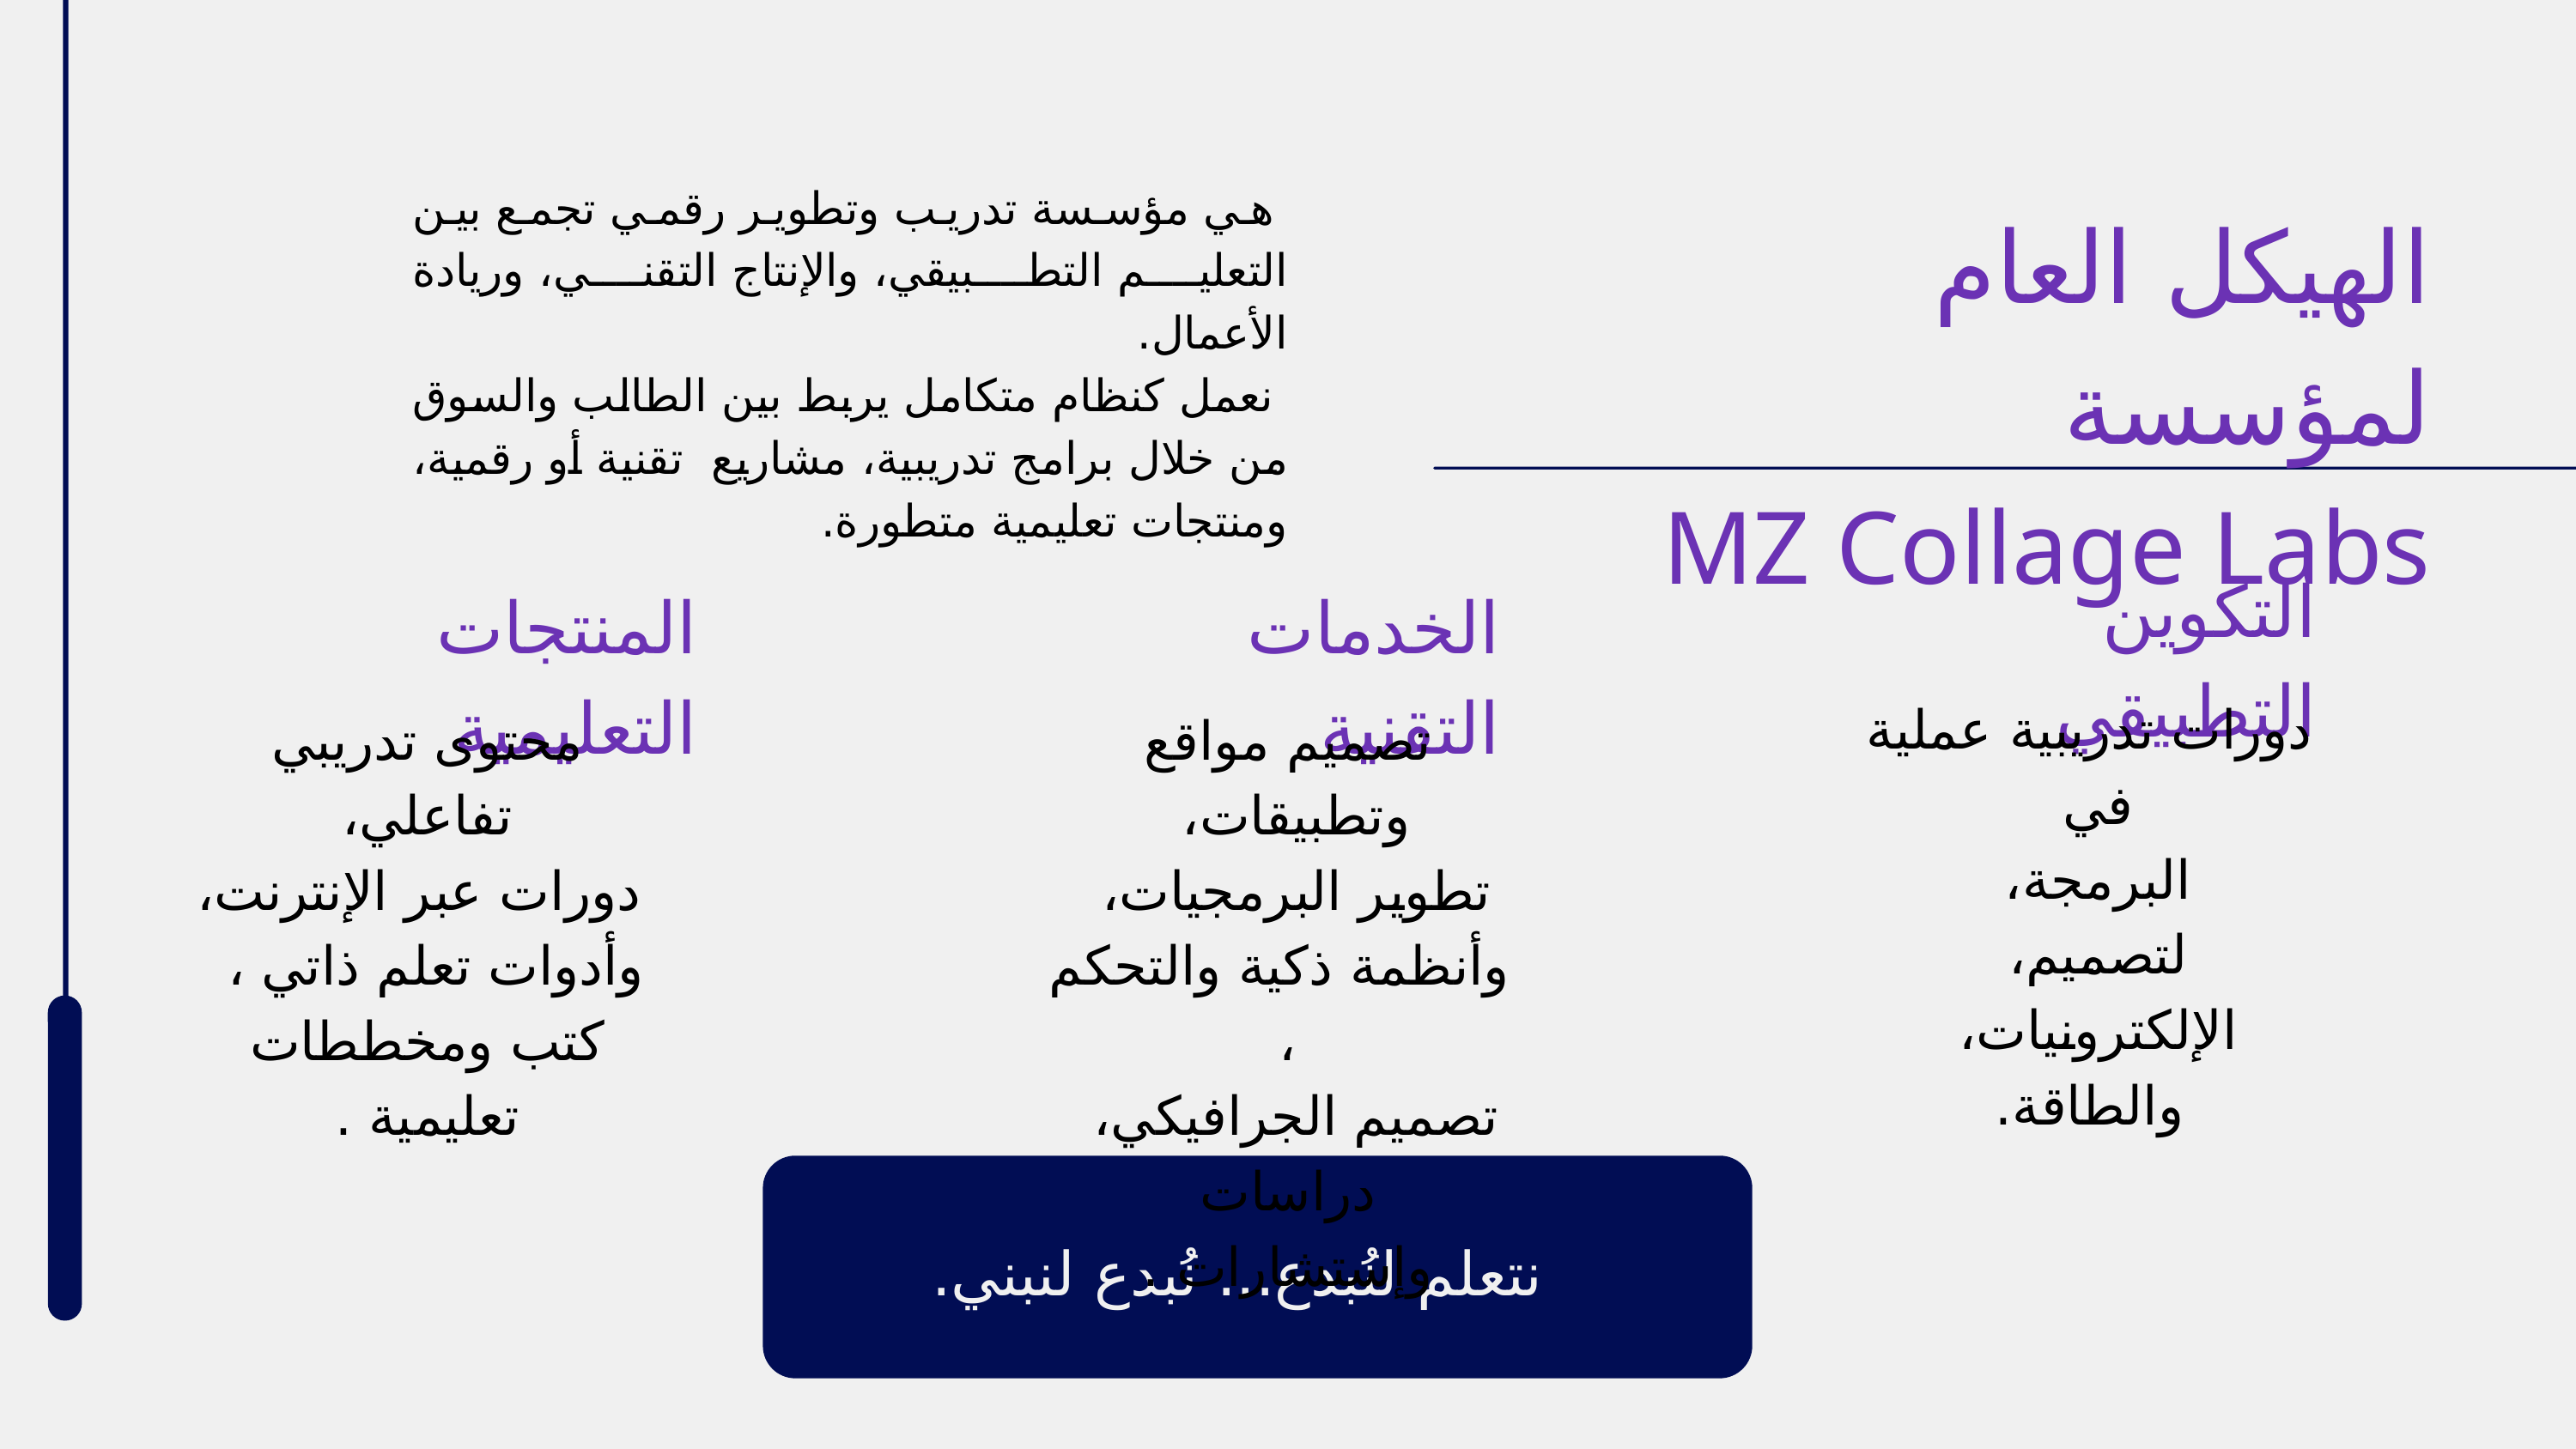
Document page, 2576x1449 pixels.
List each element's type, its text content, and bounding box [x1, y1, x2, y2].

text_box المنتجات التعليمية [228, 567, 698, 768]
text_box الهيكل العام لمؤسسة MZ Collage Labs [1540, 183, 2432, 604]
text_box التكوين التطبيقي [1862, 550, 2317, 684]
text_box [762, 1155, 1753, 1379]
text_box تصميم مواقع وتطبيقات، تطوير البرمجيات، وأنظمة ذكية والتحكم ، تصميم الجرافيكي، دراسات وإستشارات . [1046, 695, 1530, 1154]
text_box دورات تدريبية عملية في البرمجة، لتصميم، الإلكترونيات، والطاقة. [1851, 684, 2328, 1136]
text_box الخدمات التقنية [1100, 567, 1501, 695]
text_box محتوى تدريبي تفاعلي، دورات عبر الإنترنت، وأدوات تعلم ذاتي ، كتب ومخططات تعليمية . [189, 695, 665, 1147]
text_box هي مؤسسة تدريب وتطوير رقمي تجمع بين التعليم التطبيقي، والإنتاج التقني، وريادة الأعمال. نعمل كنظام متكامل يربط بين الطالب والسوق من خلال برامج تدريبية، مشاريع تقنية أو رقمية، ومنتجات تعليمية متطورة. [412, 170, 1288, 546]
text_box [52, 0, 78, 1304]
